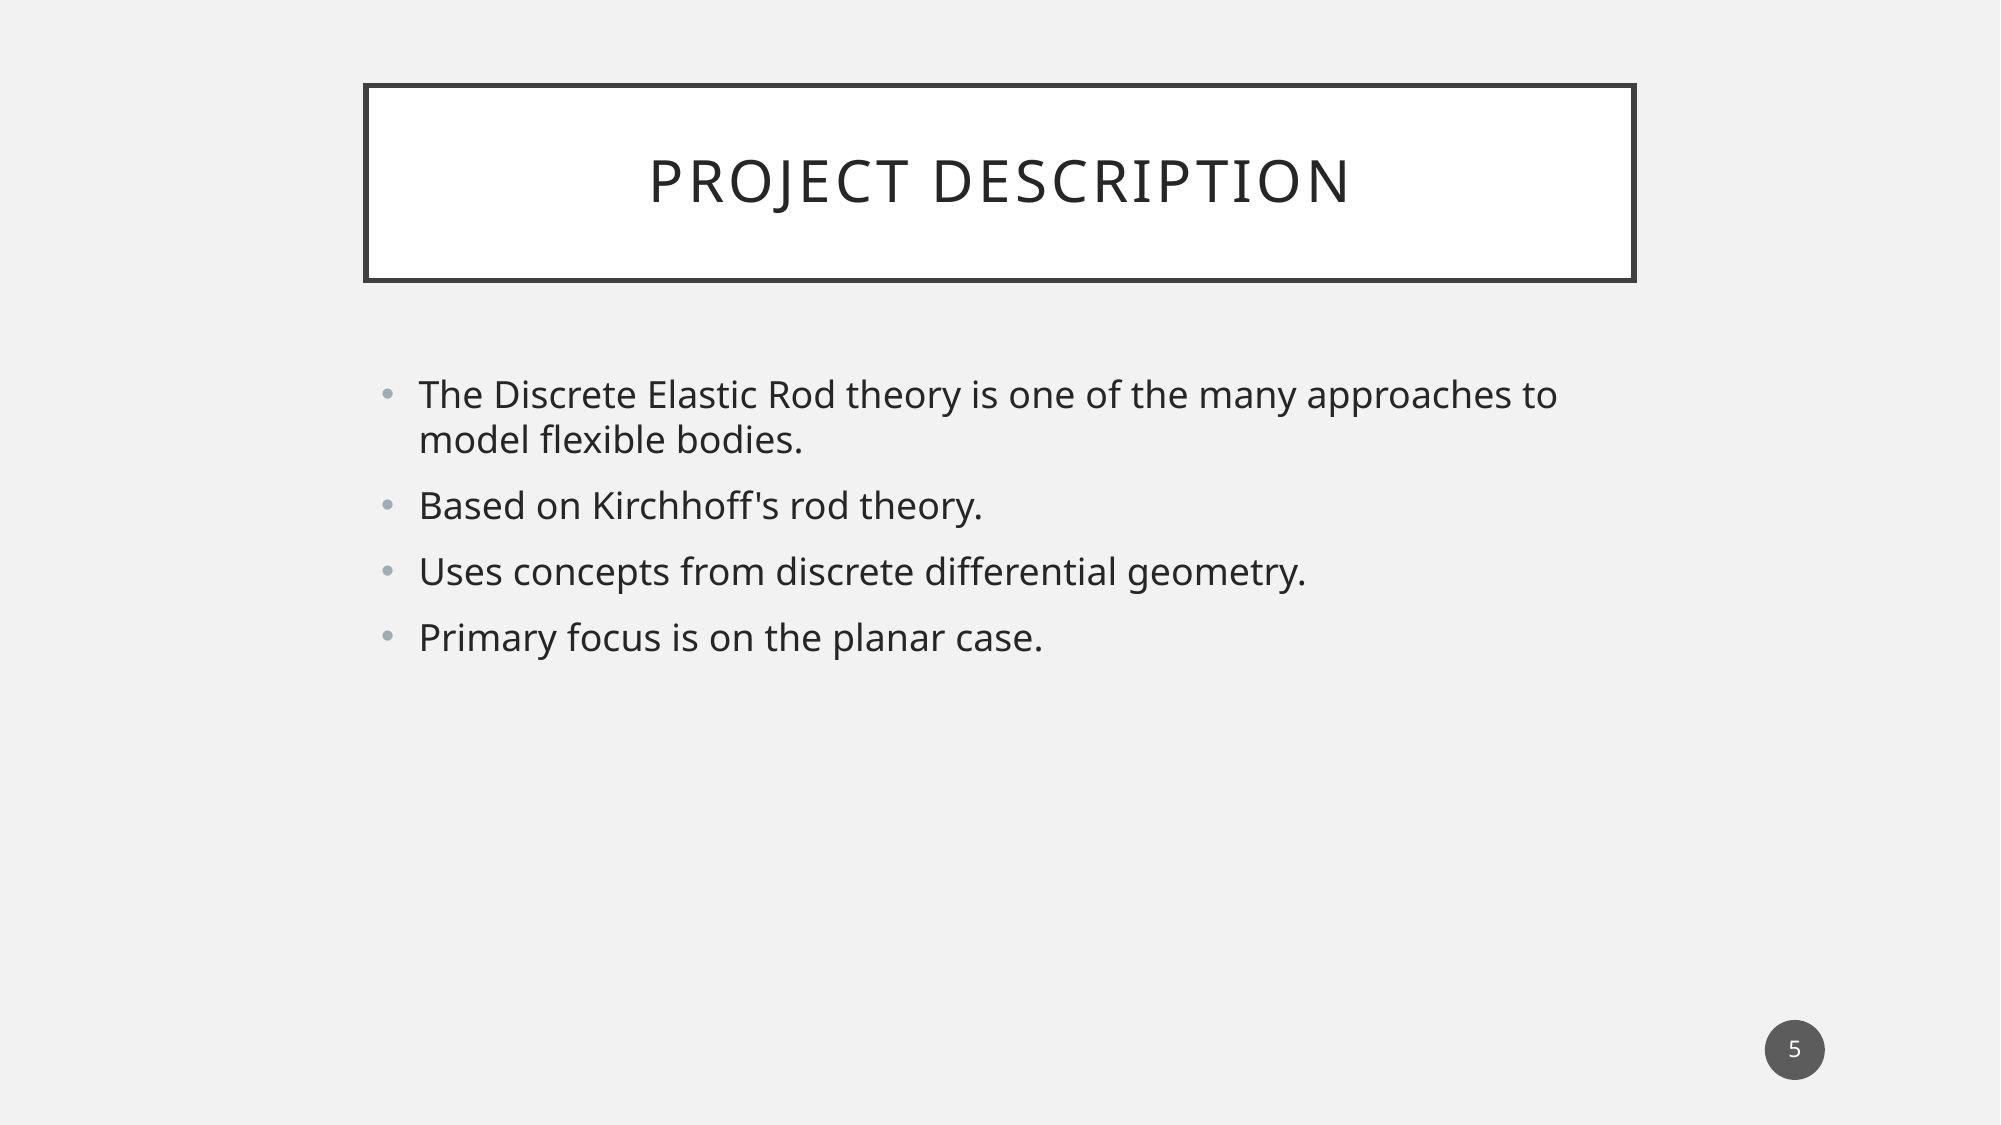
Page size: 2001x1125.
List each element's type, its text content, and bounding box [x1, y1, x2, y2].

title Project description [363, 83, 1637, 283]
list The Discrete Elastic Rod theory is one of the many approaches to model flexible bodies. Based on Kirchhoff's rod theory. Uses concepts from discrete differential geometry. Primary focus is on the planar case. [366, 363, 1634, 873]
slide_number 5 [1764, 1019, 1825, 1080]
